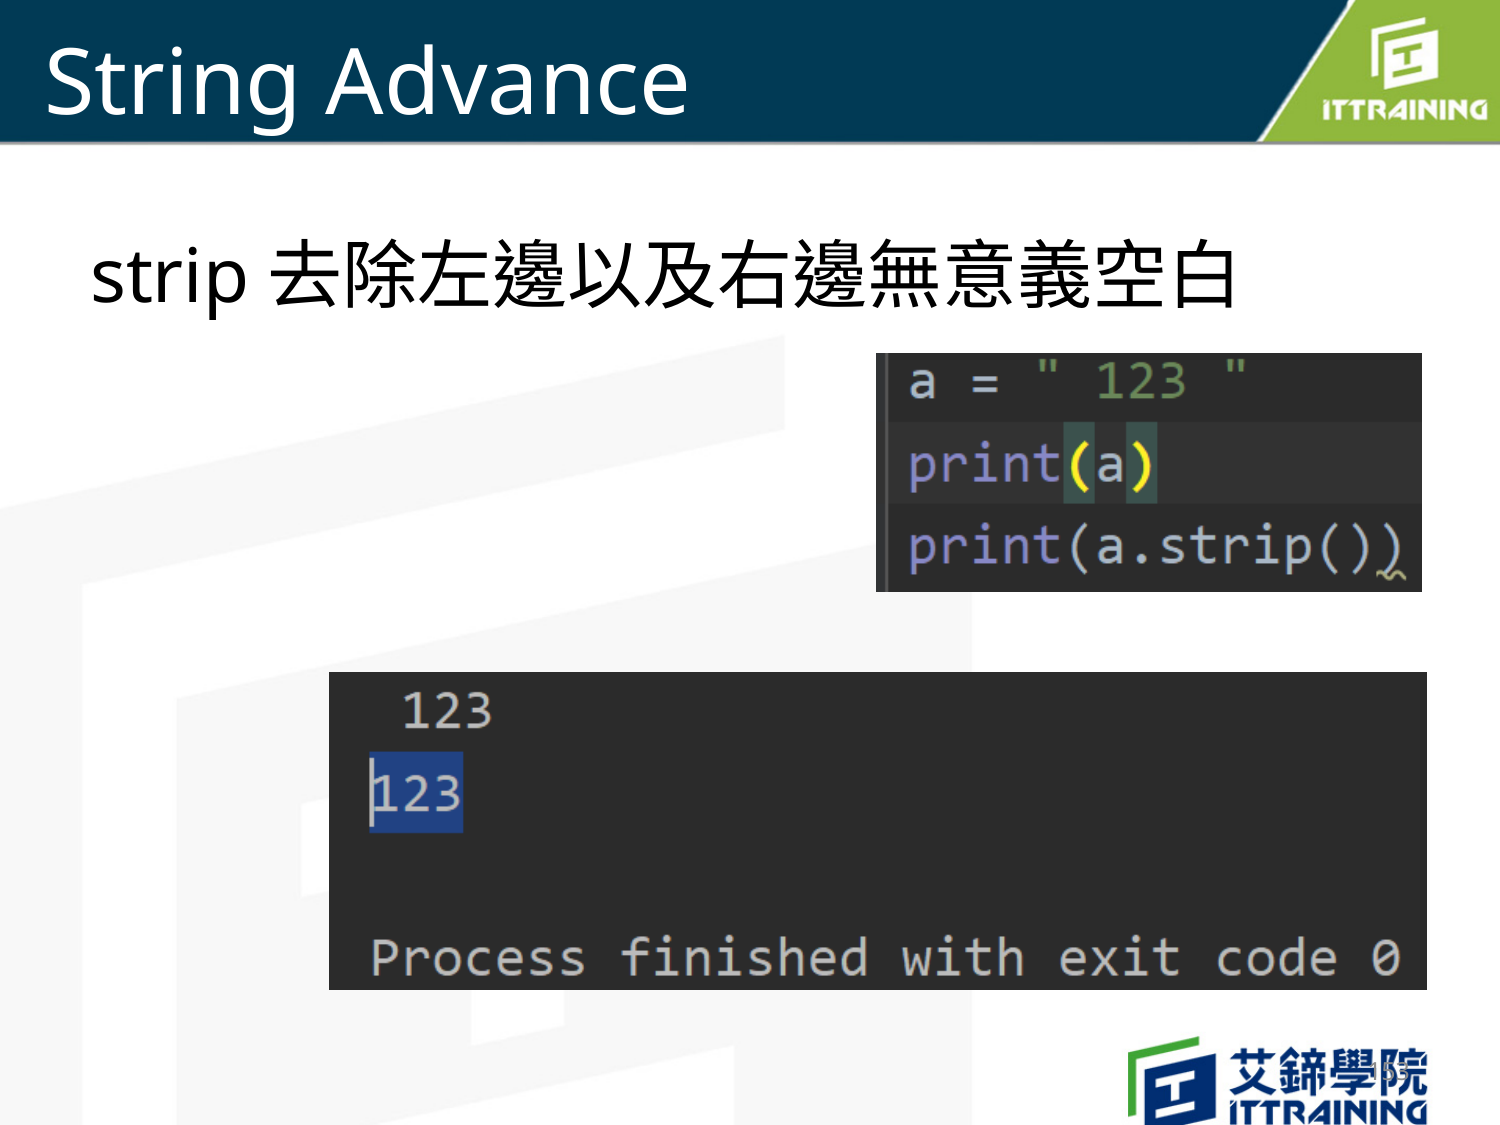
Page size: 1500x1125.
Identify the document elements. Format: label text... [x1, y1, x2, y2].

title String Advance [29, 0, 1380, 172]
slide_number 153 [1074, 1042, 1425, 1103]
list strip去除左邊以及右邊無意義空白 [75, 219, 1425, 963]
picture [0, 0, 1500, 1125]
